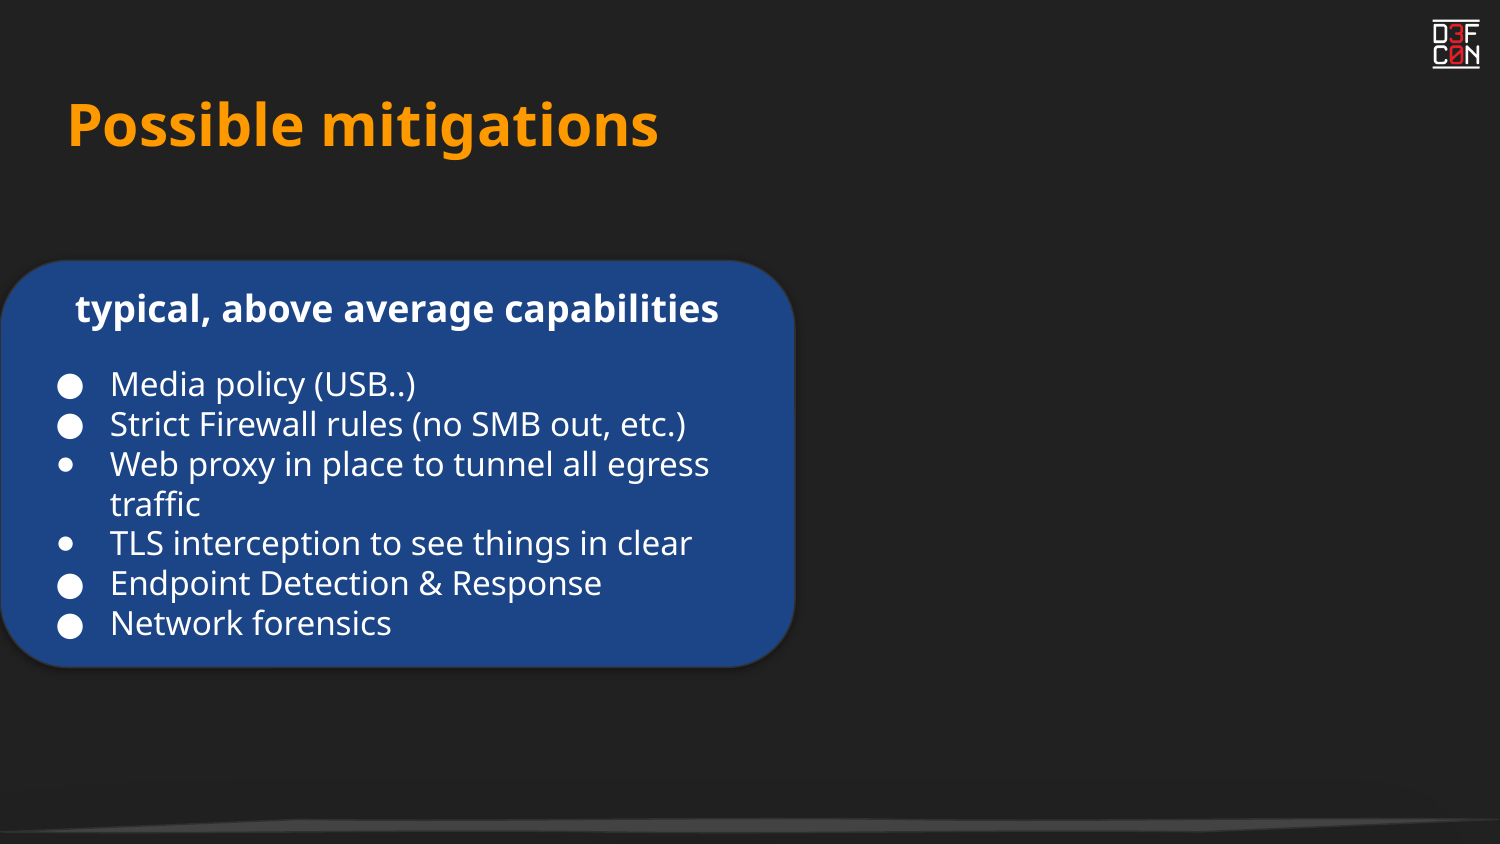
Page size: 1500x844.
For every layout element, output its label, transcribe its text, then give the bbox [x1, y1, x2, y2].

title Possible mitigations [51, 72, 1449, 167]
picture [1432, 15, 1480, 73]
text_box typical, above average capabilities Media policy (USB..) Strict Firewall rules (no SMB out, etc.) Web proxy in place to tunnel all egress traffic TLS interception to see things in clear Endpoint Detection & Response Network forensics [0, 260, 796, 668]
